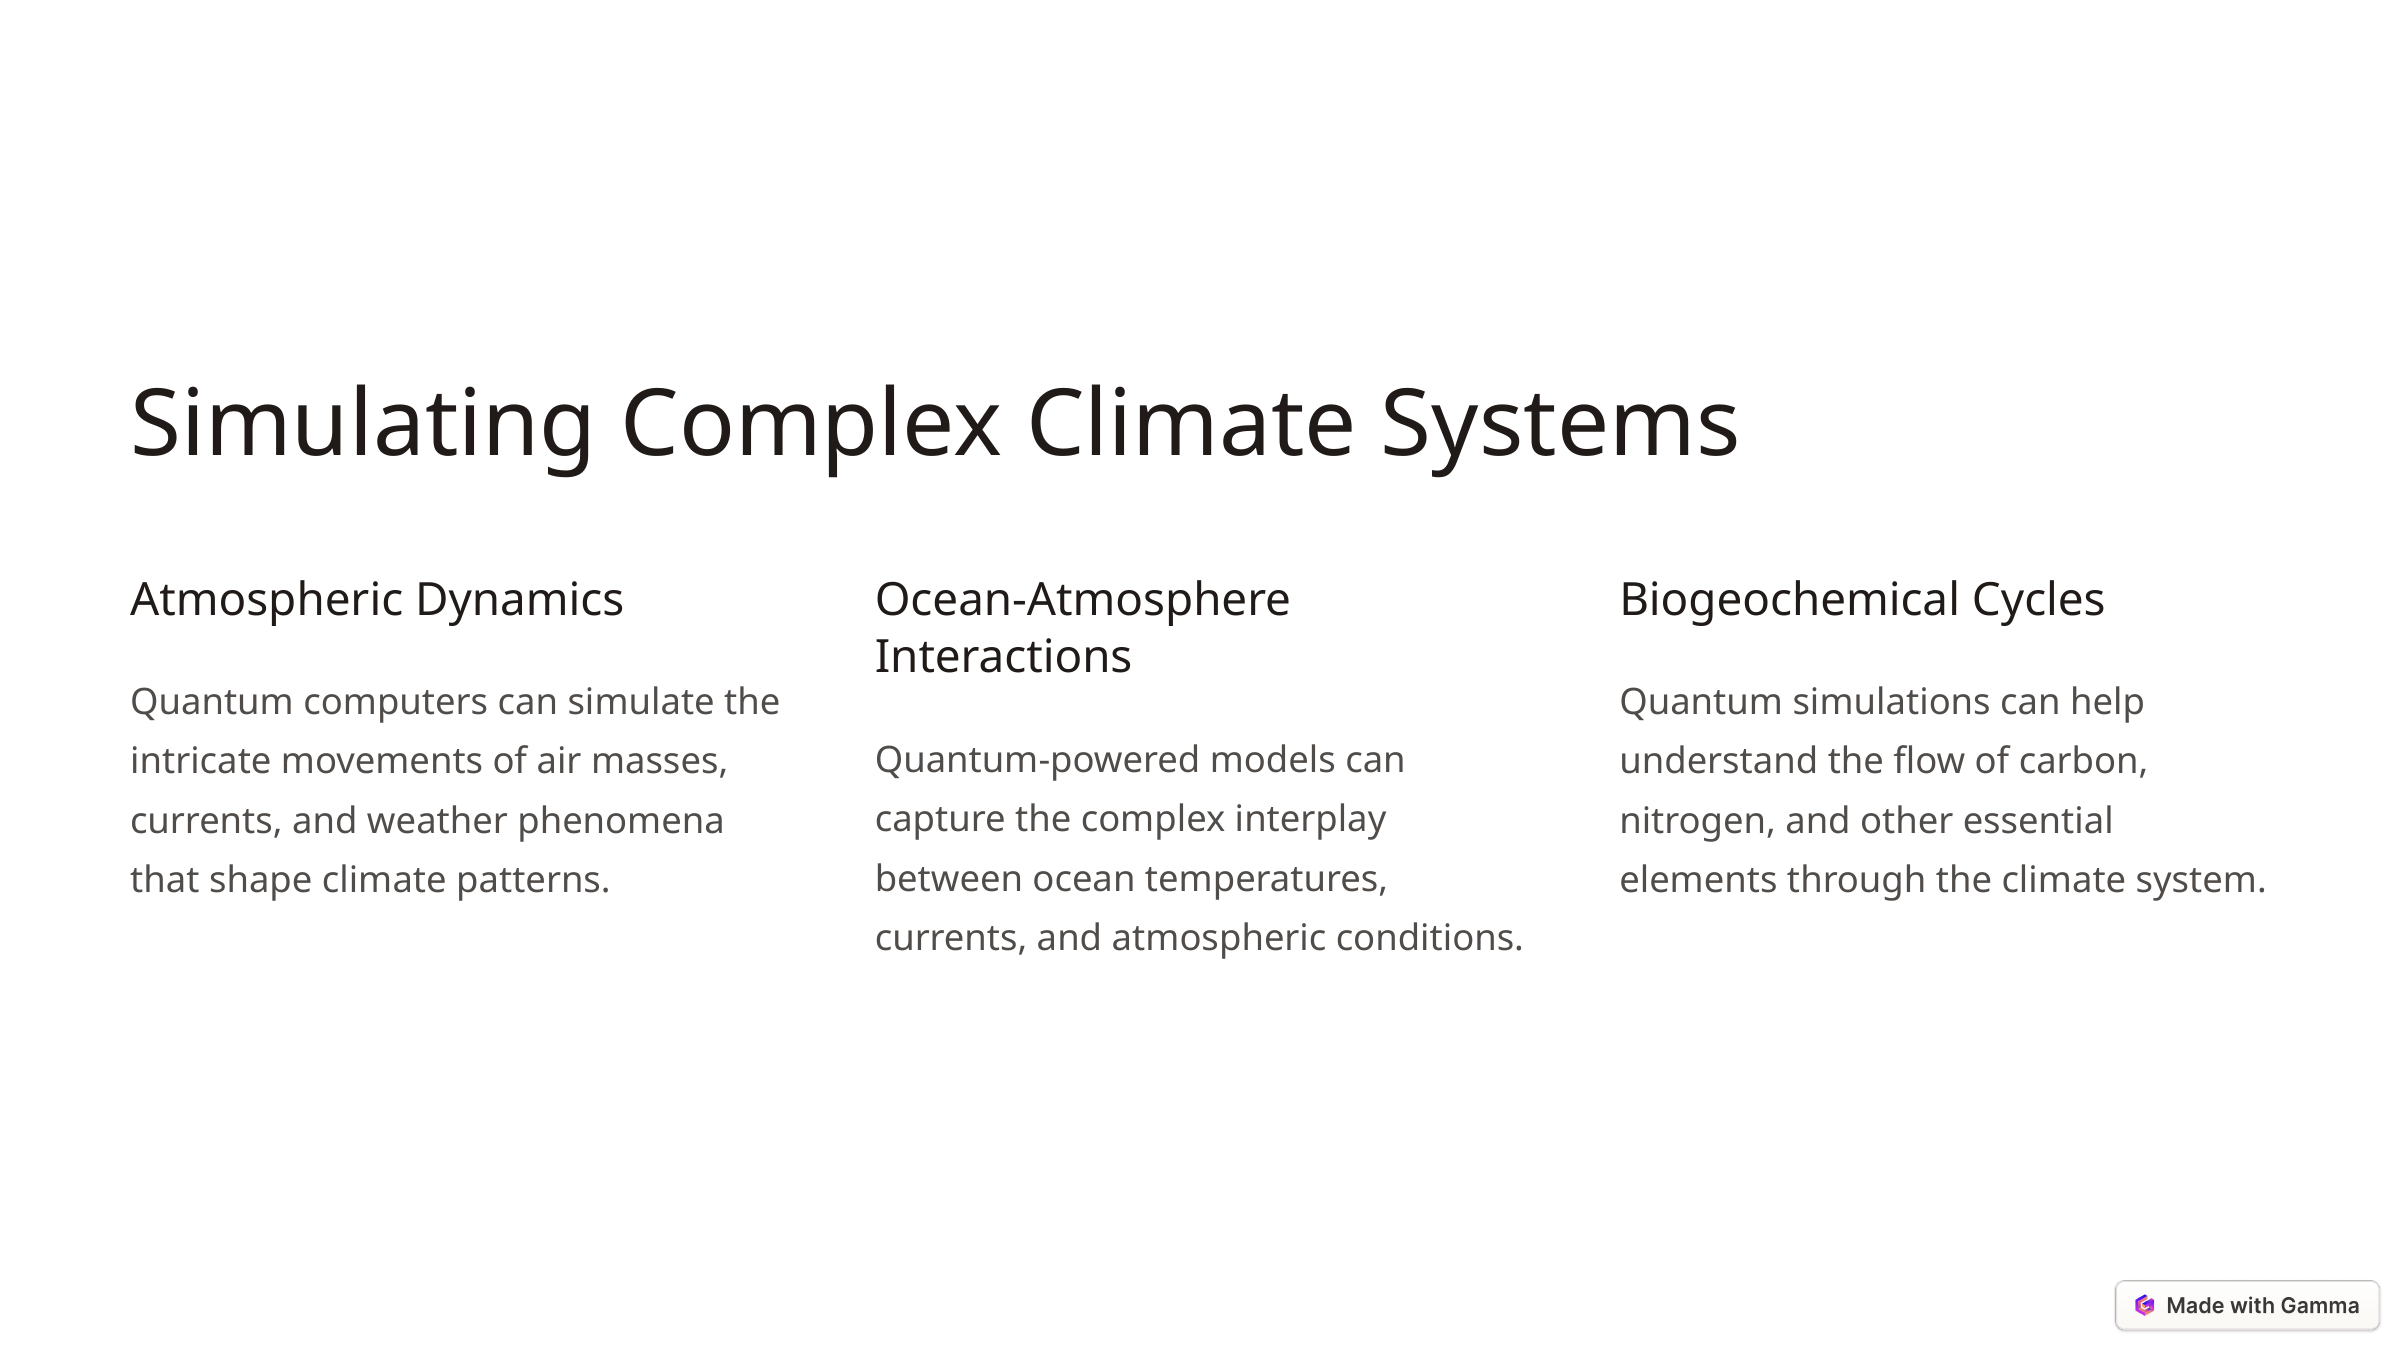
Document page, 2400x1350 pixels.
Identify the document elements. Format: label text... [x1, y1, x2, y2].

text_box Quantum-powered models can capture the complex interplay between ocean temperatures, currents, and atmospheric conditions. [874, 720, 1528, 959]
text_box Quantum simulations can help understand the flow of carbon, nitrogen, and other essential elements through the climate system. [1619, 662, 2272, 901]
picture [2106, 1271, 2389, 1339]
text_box Quantum computers can simulate the intricate movements of air masses, currents, and weather phenomena that shape climate patterns. [130, 662, 783, 901]
text_box Atmospheric Dynamics [130, 567, 664, 626]
text_box Ocean-Atmosphere Interactions [874, 567, 1528, 684]
text_box Simulating Complex Climate Systems [130, 357, 1842, 475]
text_box Biogeochemical Cycles [1619, 567, 2132, 626]
